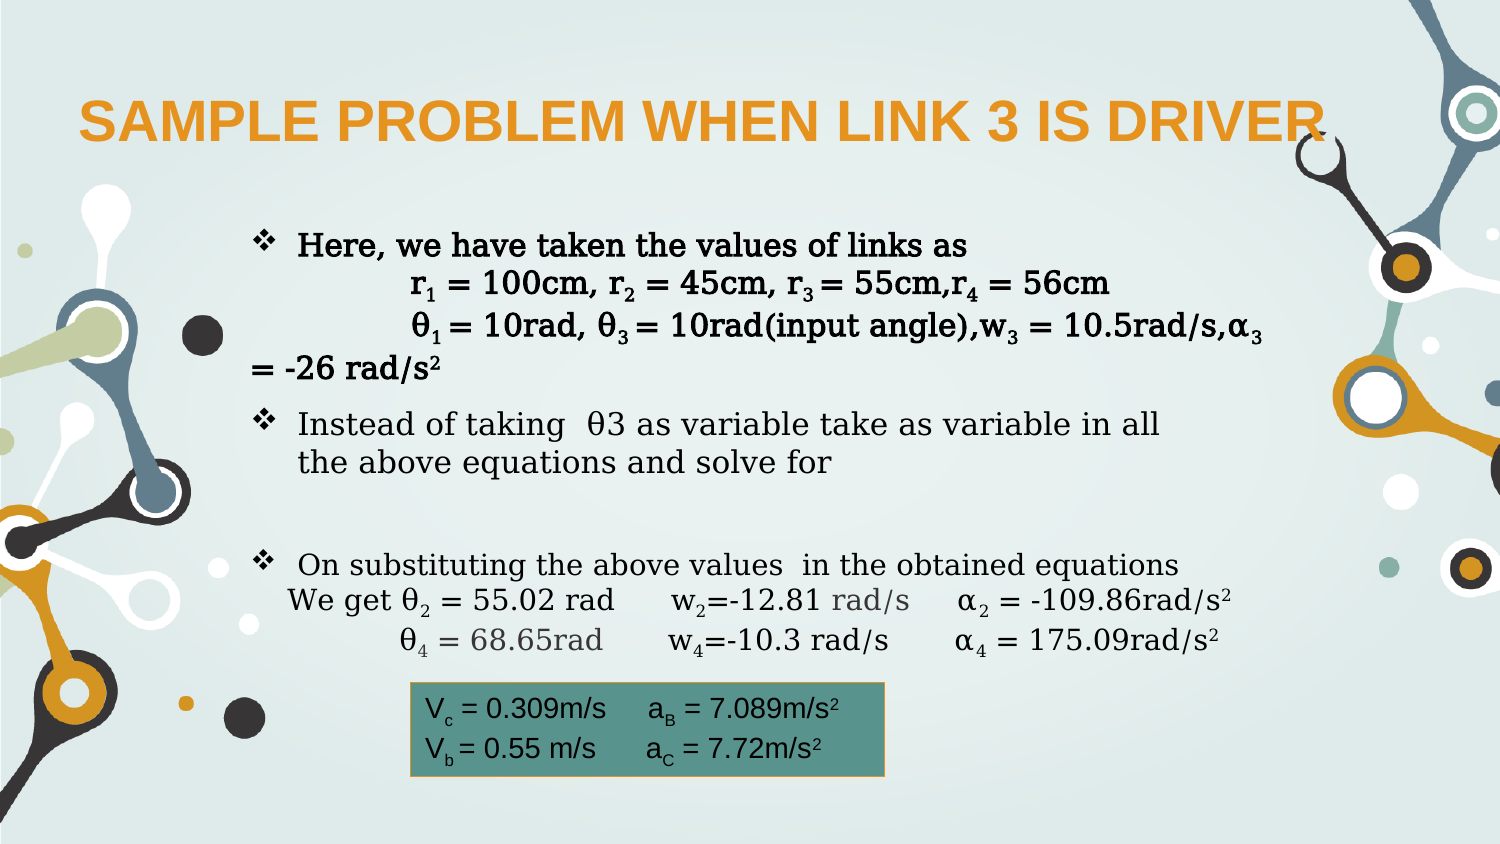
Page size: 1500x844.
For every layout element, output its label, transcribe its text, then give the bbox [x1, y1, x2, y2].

text_box SAMPLE PROBLEM WHEN LINK 3 IS DRIVER [63, 76, 1374, 231]
text_box Vc = 0.309m/s aB = 7.089m/s2 Vb = 0.55 m/s aC = 7.72m/s2 [410, 682, 885, 777]
text_box Here, we have taken the values of links as r1 = 100cm, r2 = 45cm, r3 = 55cm,r4 = 56cm θ1 = 10rad, θ3 = 10rad(input angle),w3 = 10.5rad/s,α3 = -26 rad/s2 [235, 231, 1280, 393]
text_box On substituting the above values in the obtained equations We get θ2 = 55.02 rad w2=-12.81 rad/s α2 = -109.86rad/s2 θ4 = 68.65rad w4=-10.3 rad/s α4 = 175.09rad/s2 [235, 538, 1308, 669]
picture [0, 0, 1500, 844]
